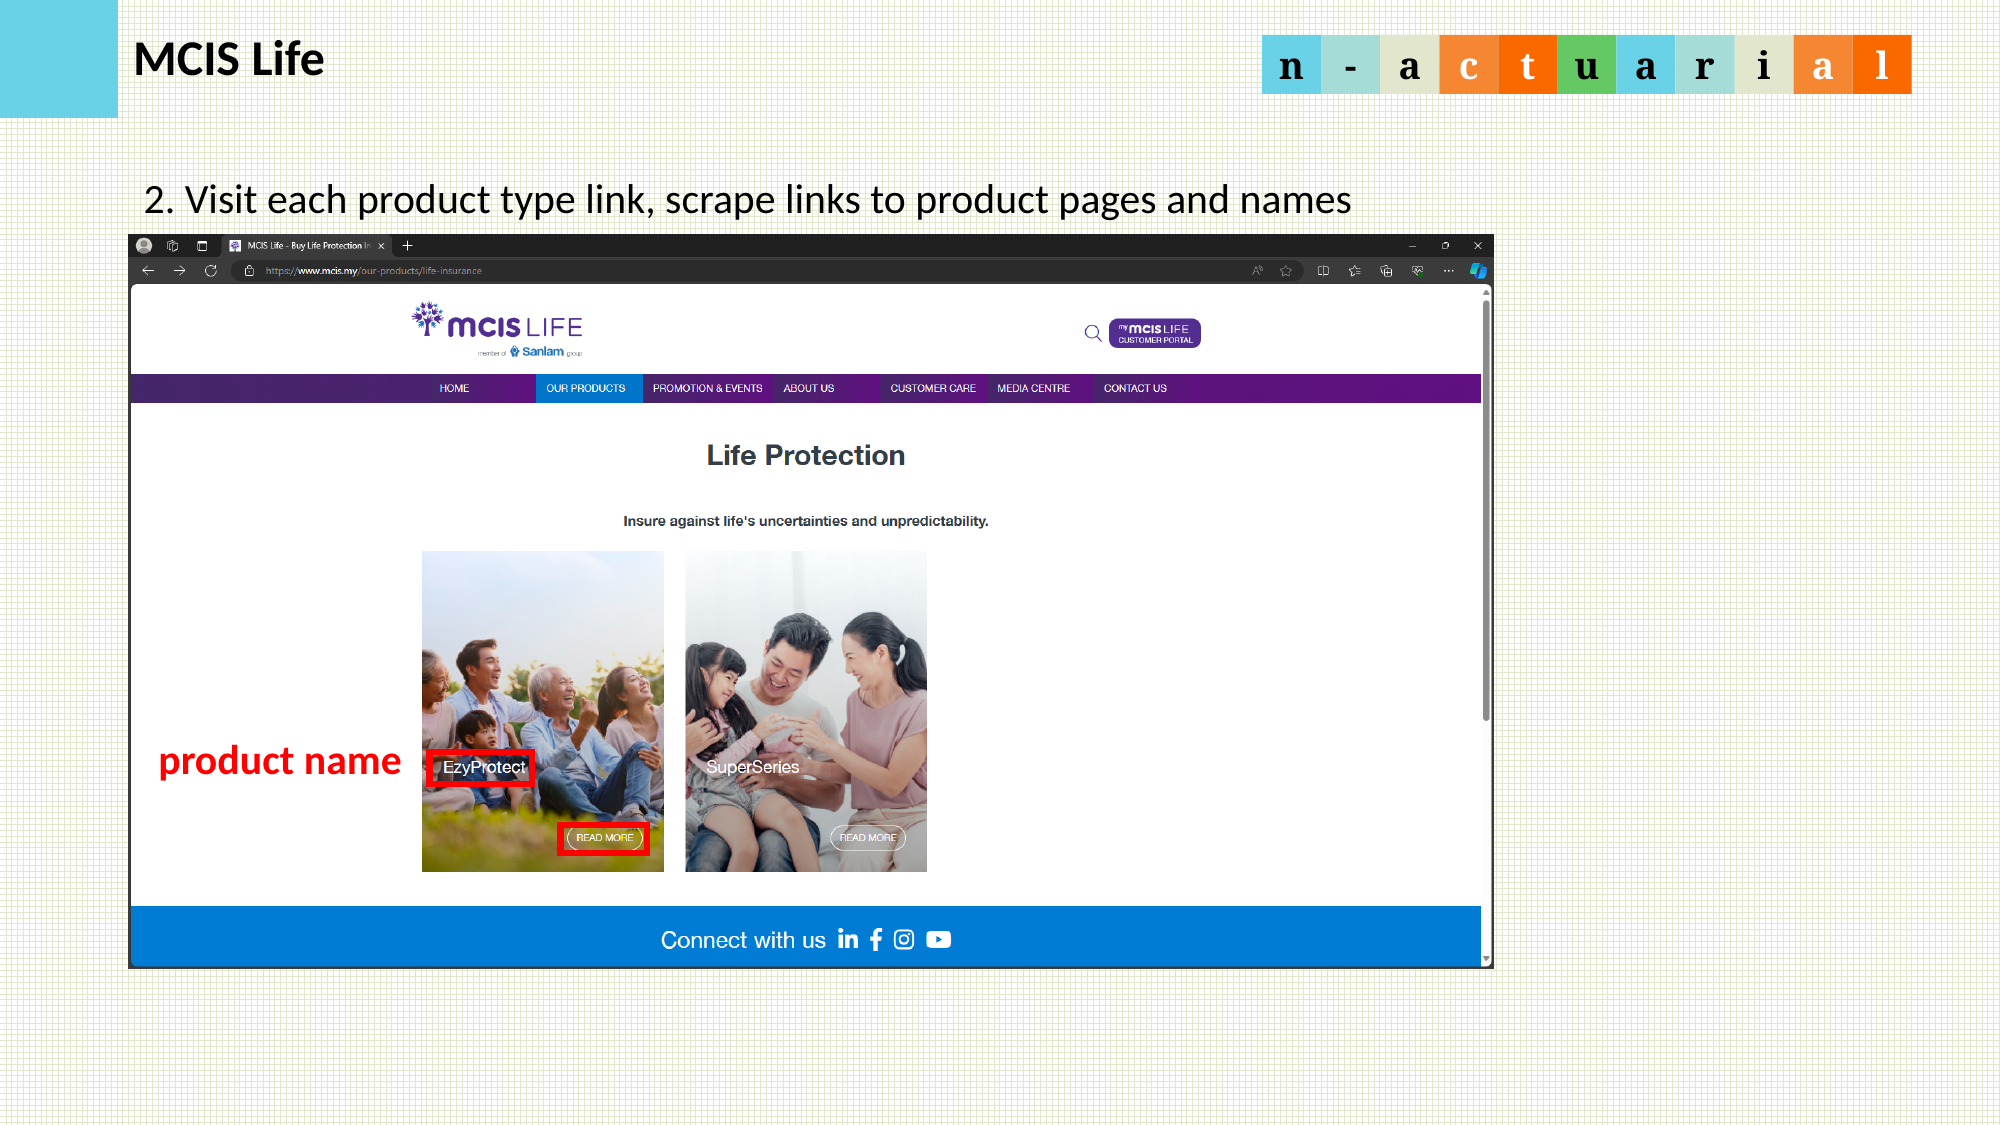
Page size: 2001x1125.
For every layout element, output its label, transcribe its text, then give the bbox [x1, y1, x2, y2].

list MCIS Life [118, 0, 1204, 119]
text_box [128, 164, 1494, 969]
